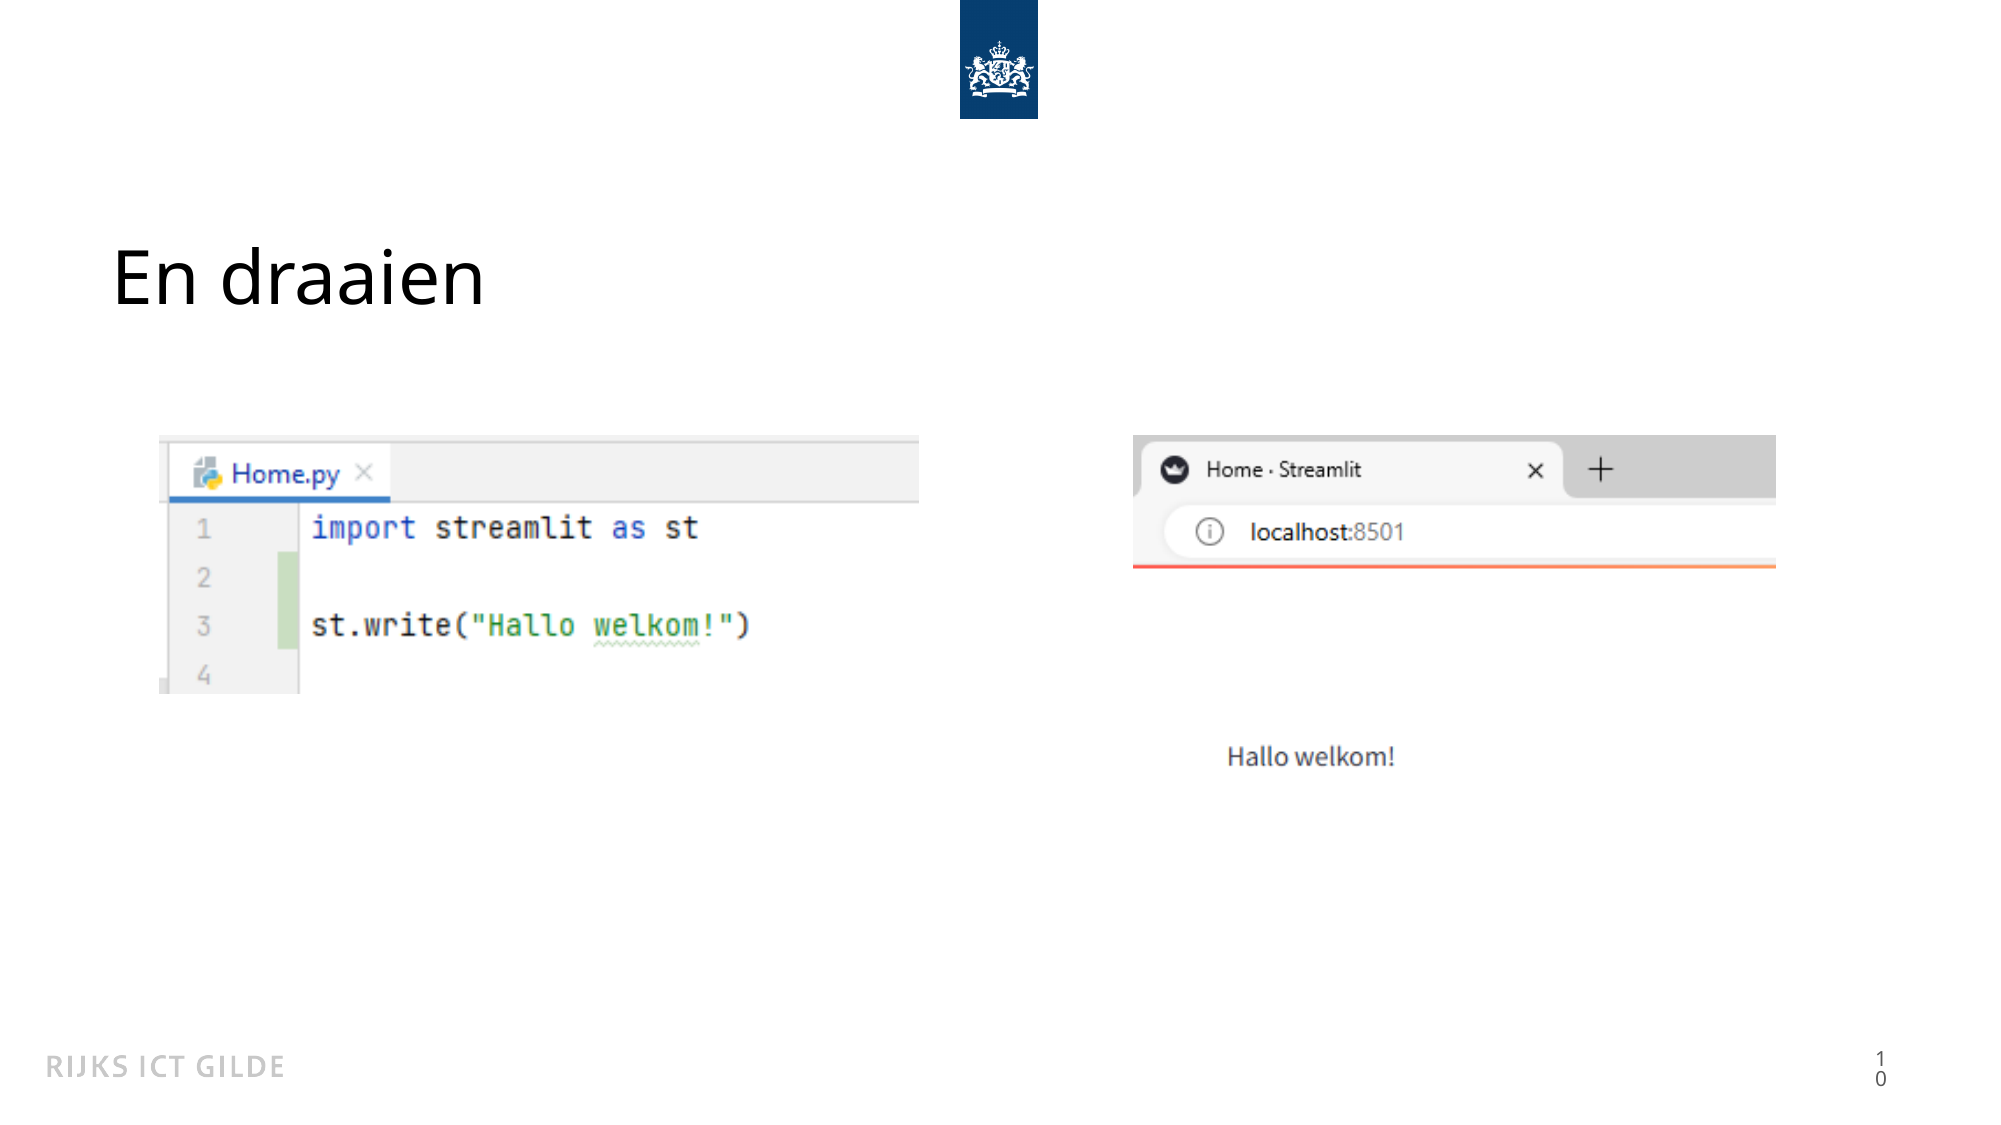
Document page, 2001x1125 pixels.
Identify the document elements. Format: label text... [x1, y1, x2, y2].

title En draaien [103, 172, 1897, 329]
picture [159, 435, 919, 694]
slide_number 10 [1874, 1047, 1897, 1074]
picture [1132, 435, 1777, 819]
picture [960, 0, 1038, 119]
picture [42, 1024, 592, 1082]
